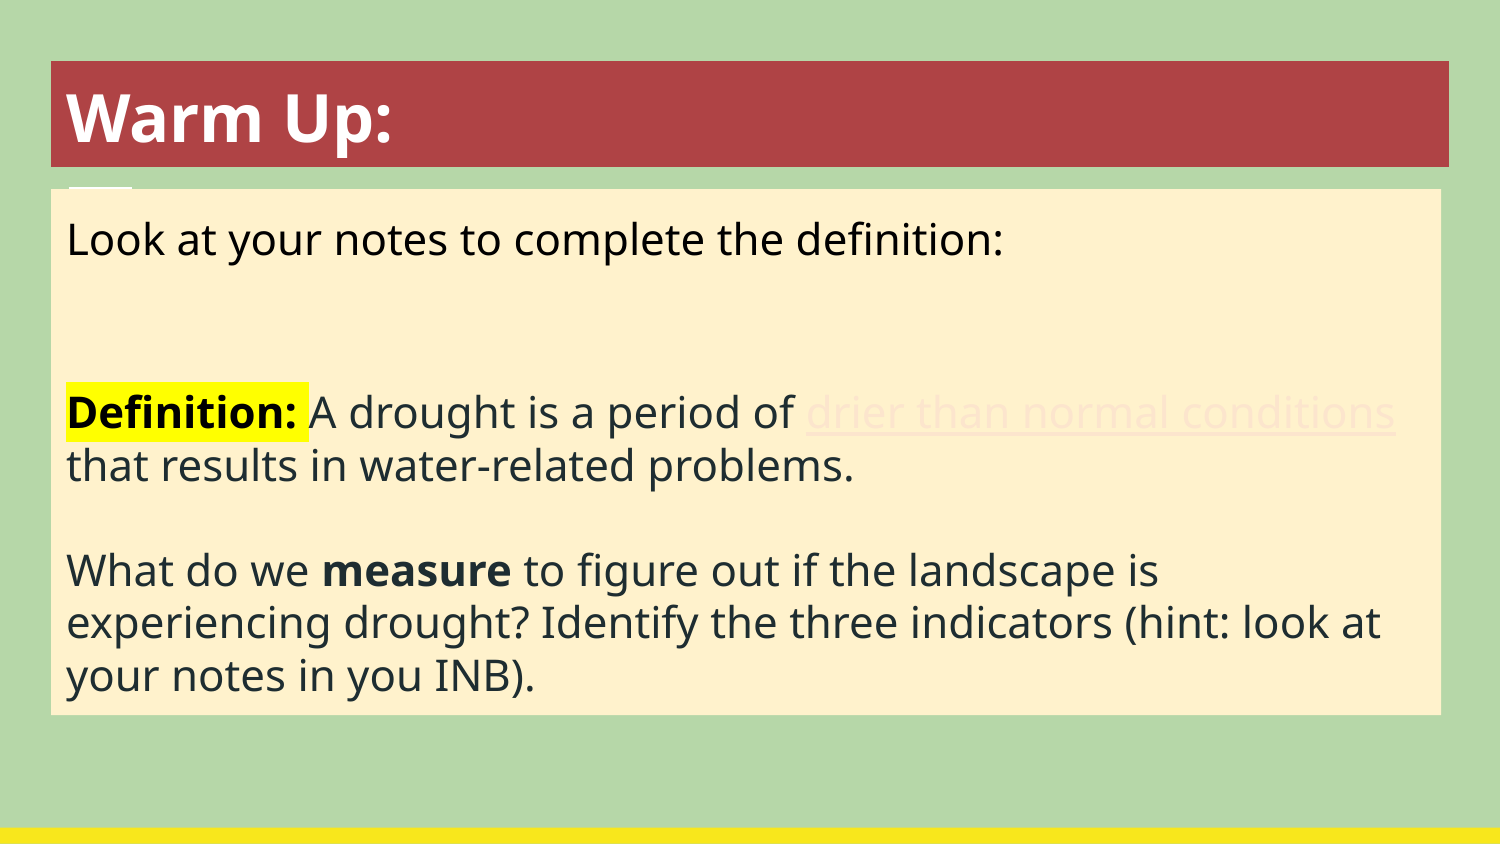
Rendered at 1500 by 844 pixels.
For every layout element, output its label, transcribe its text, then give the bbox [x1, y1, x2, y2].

text_box Look at your notes to complete the definition: Definition: A drought is a period of drier than normal conditions that results in water-related problems. What do we measure to figure out if the landscape is experiencing drought? Identify the three indicators (hint: look at your notes in you INB). [51, 189, 1442, 716]
title Warm Up: [51, 61, 1449, 167]
